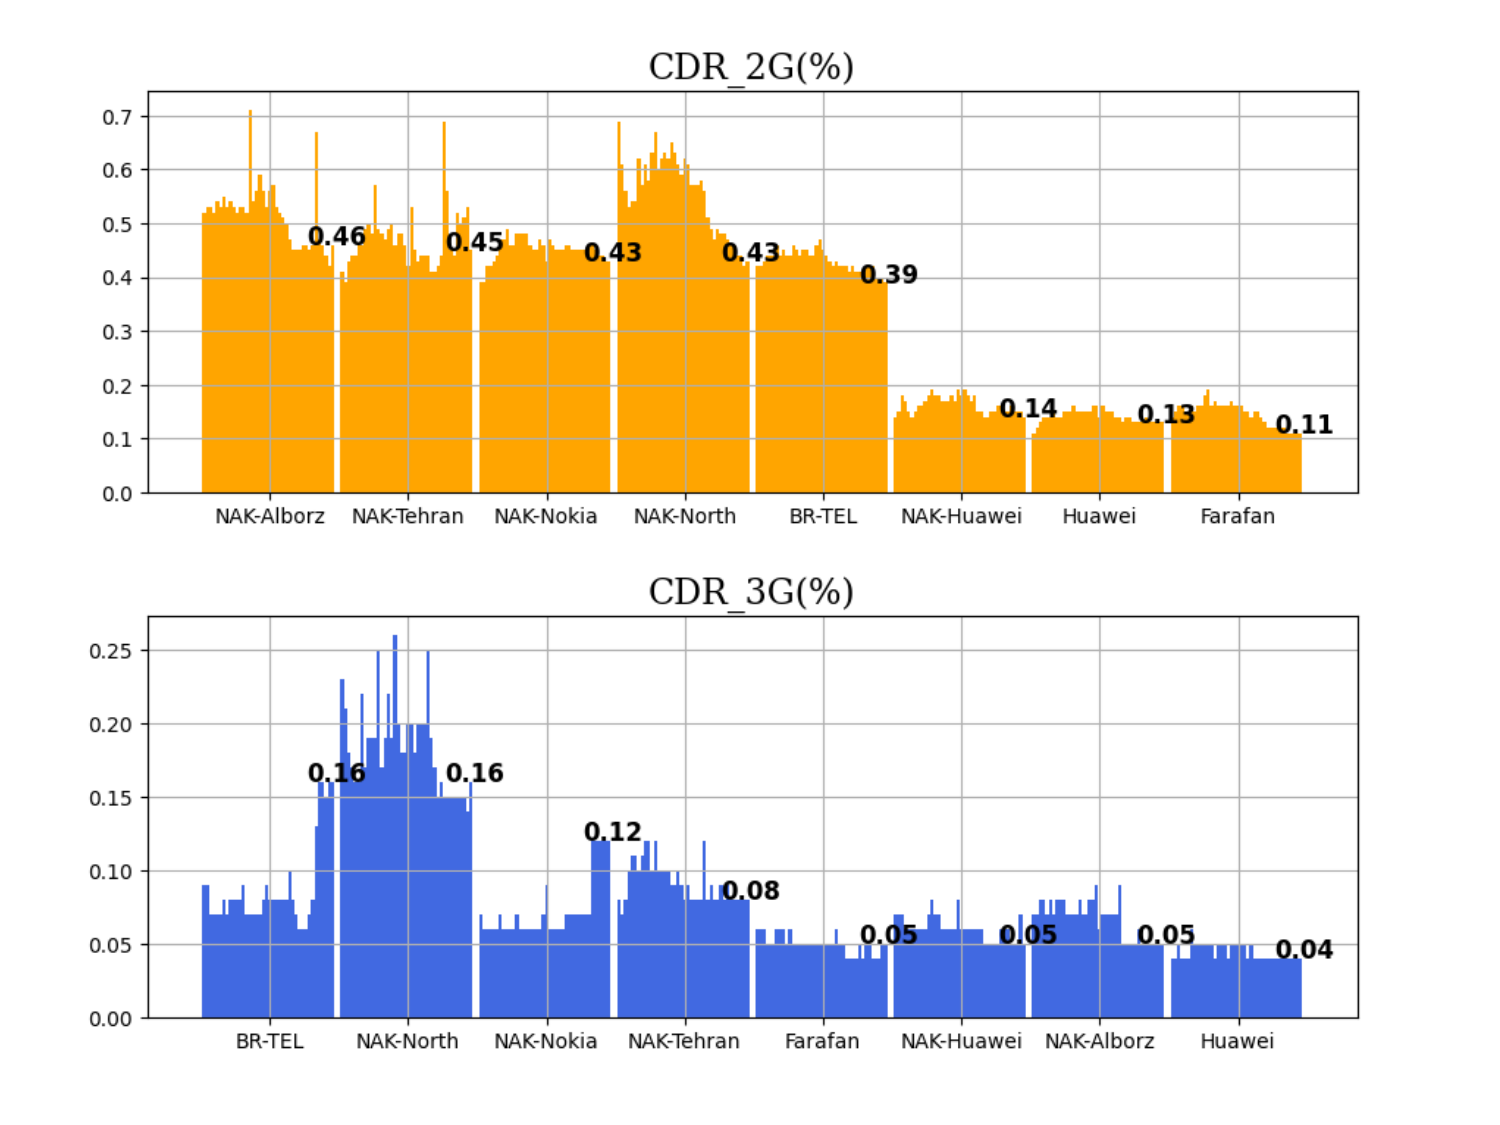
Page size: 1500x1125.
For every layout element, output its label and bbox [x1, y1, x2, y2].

picture [70, 44, 1421, 550]
picture [70, 569, 1421, 1075]
